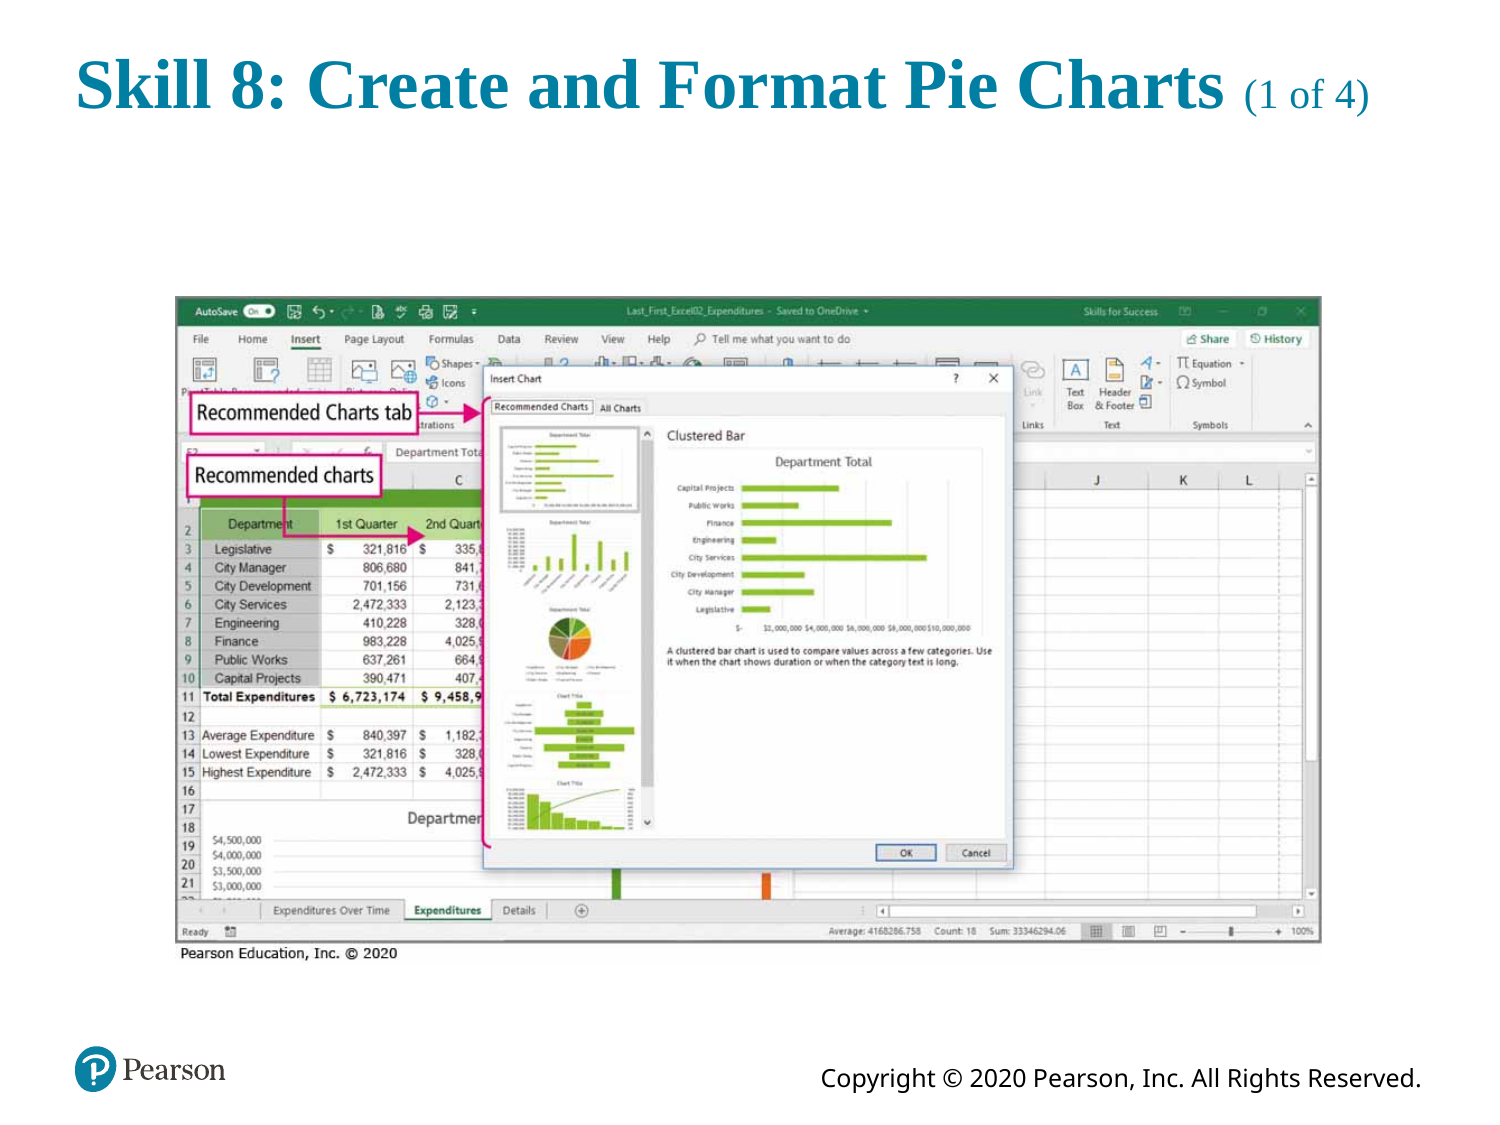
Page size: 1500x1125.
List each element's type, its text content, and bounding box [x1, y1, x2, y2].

title Skill 8: Create and Format Pie Charts (1 of 4) [75, 37, 1425, 213]
picture [175, 295, 1322, 965]
